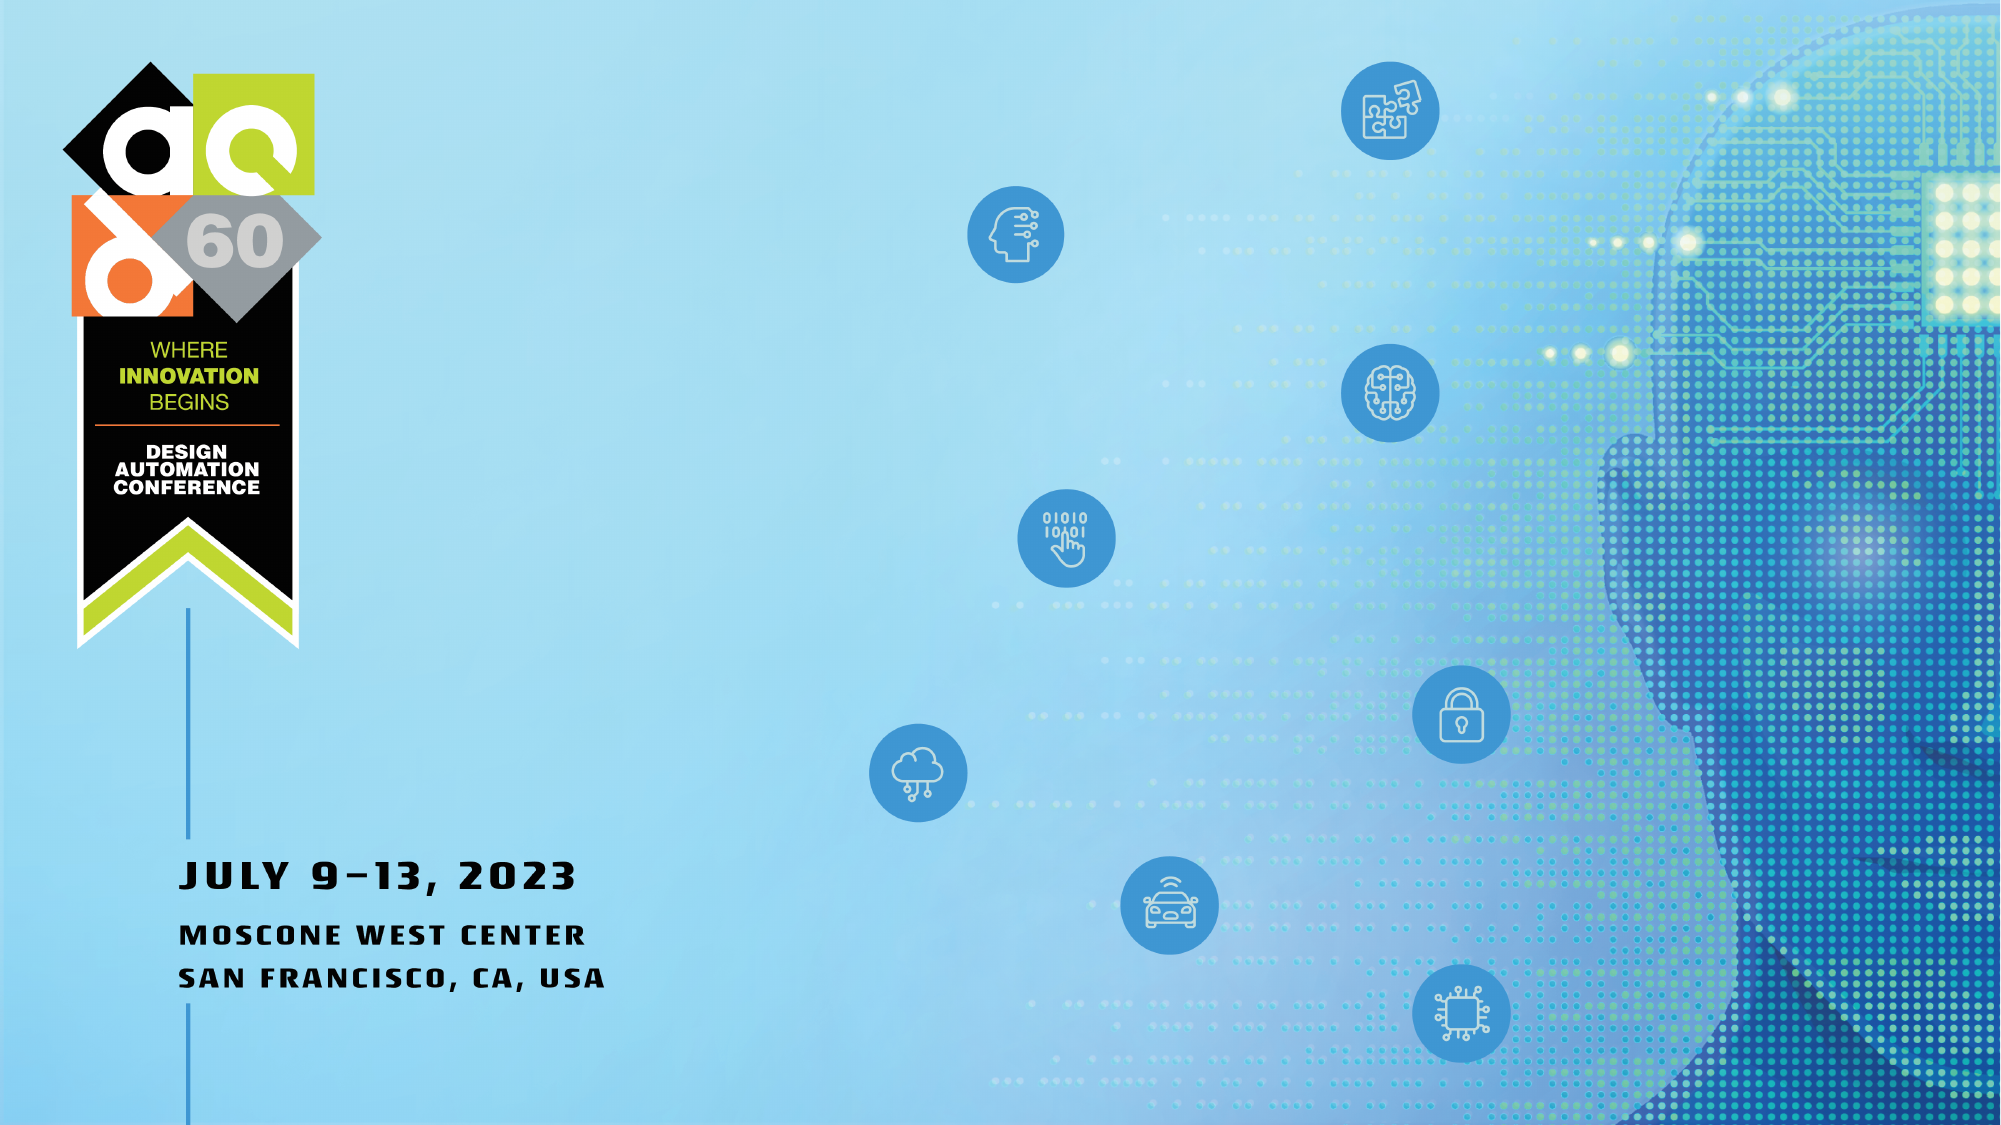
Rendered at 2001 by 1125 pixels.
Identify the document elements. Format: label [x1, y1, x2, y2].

picture [0, 0, 2001, 1125]
text_box [605, 606, 1580, 757]
